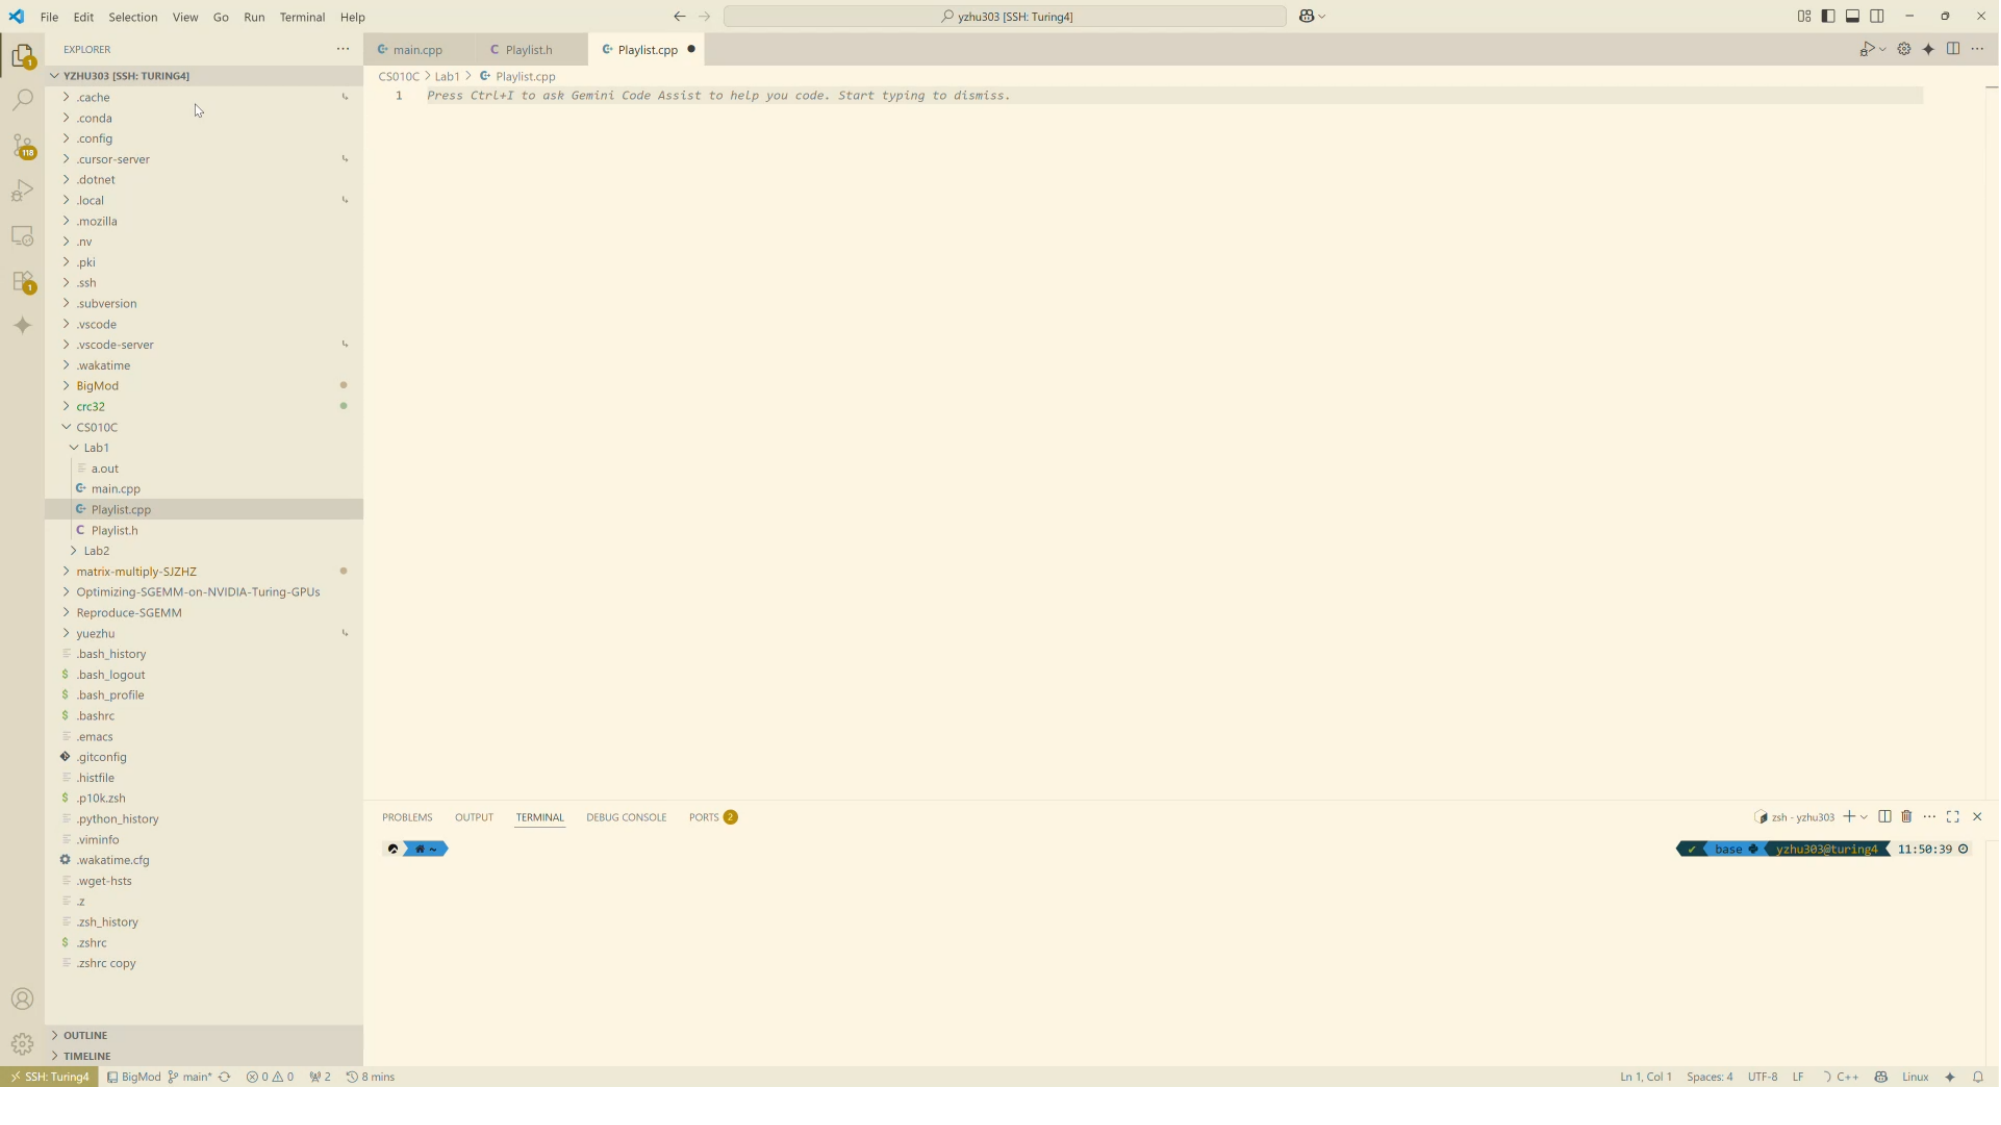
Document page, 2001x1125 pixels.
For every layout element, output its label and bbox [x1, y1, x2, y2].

text_box [0, 0, 2000, 1088]
